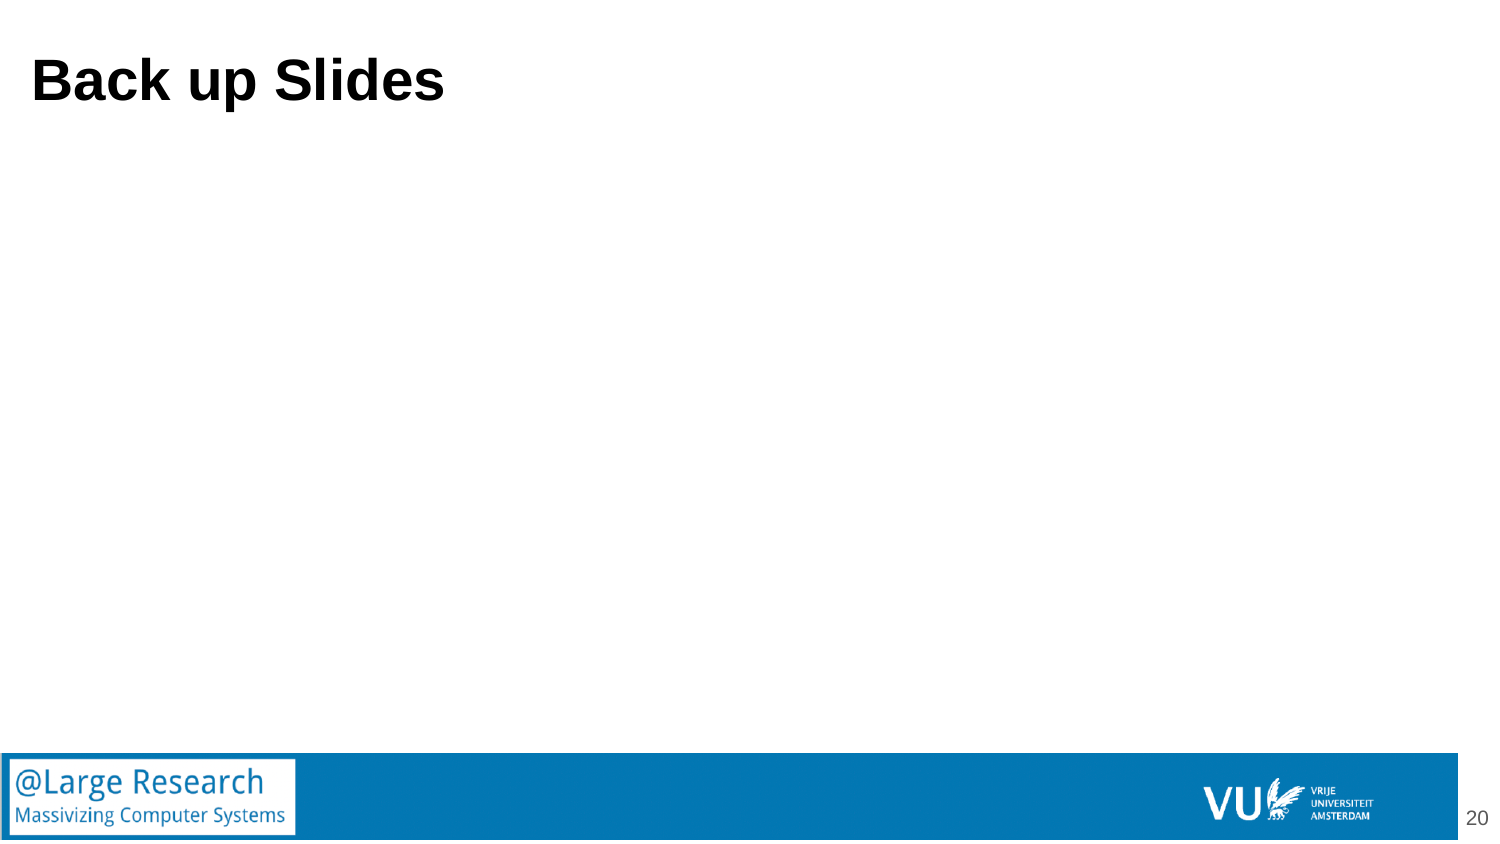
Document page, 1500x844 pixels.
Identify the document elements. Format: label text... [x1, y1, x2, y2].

picture [1316, 813, 1324, 819]
picture [1328, 787, 1334, 794]
picture [1357, 813, 1369, 819]
picture [1316, 800, 1329, 806]
picture [1268, 779, 1304, 819]
slide_number ‹#› [1462, 794, 1500, 840]
picture [1205, 787, 1232, 819]
title Back up Slides [20, 0, 1489, 164]
picture [1237, 787, 1260, 820]
picture [10, 759, 295, 835]
